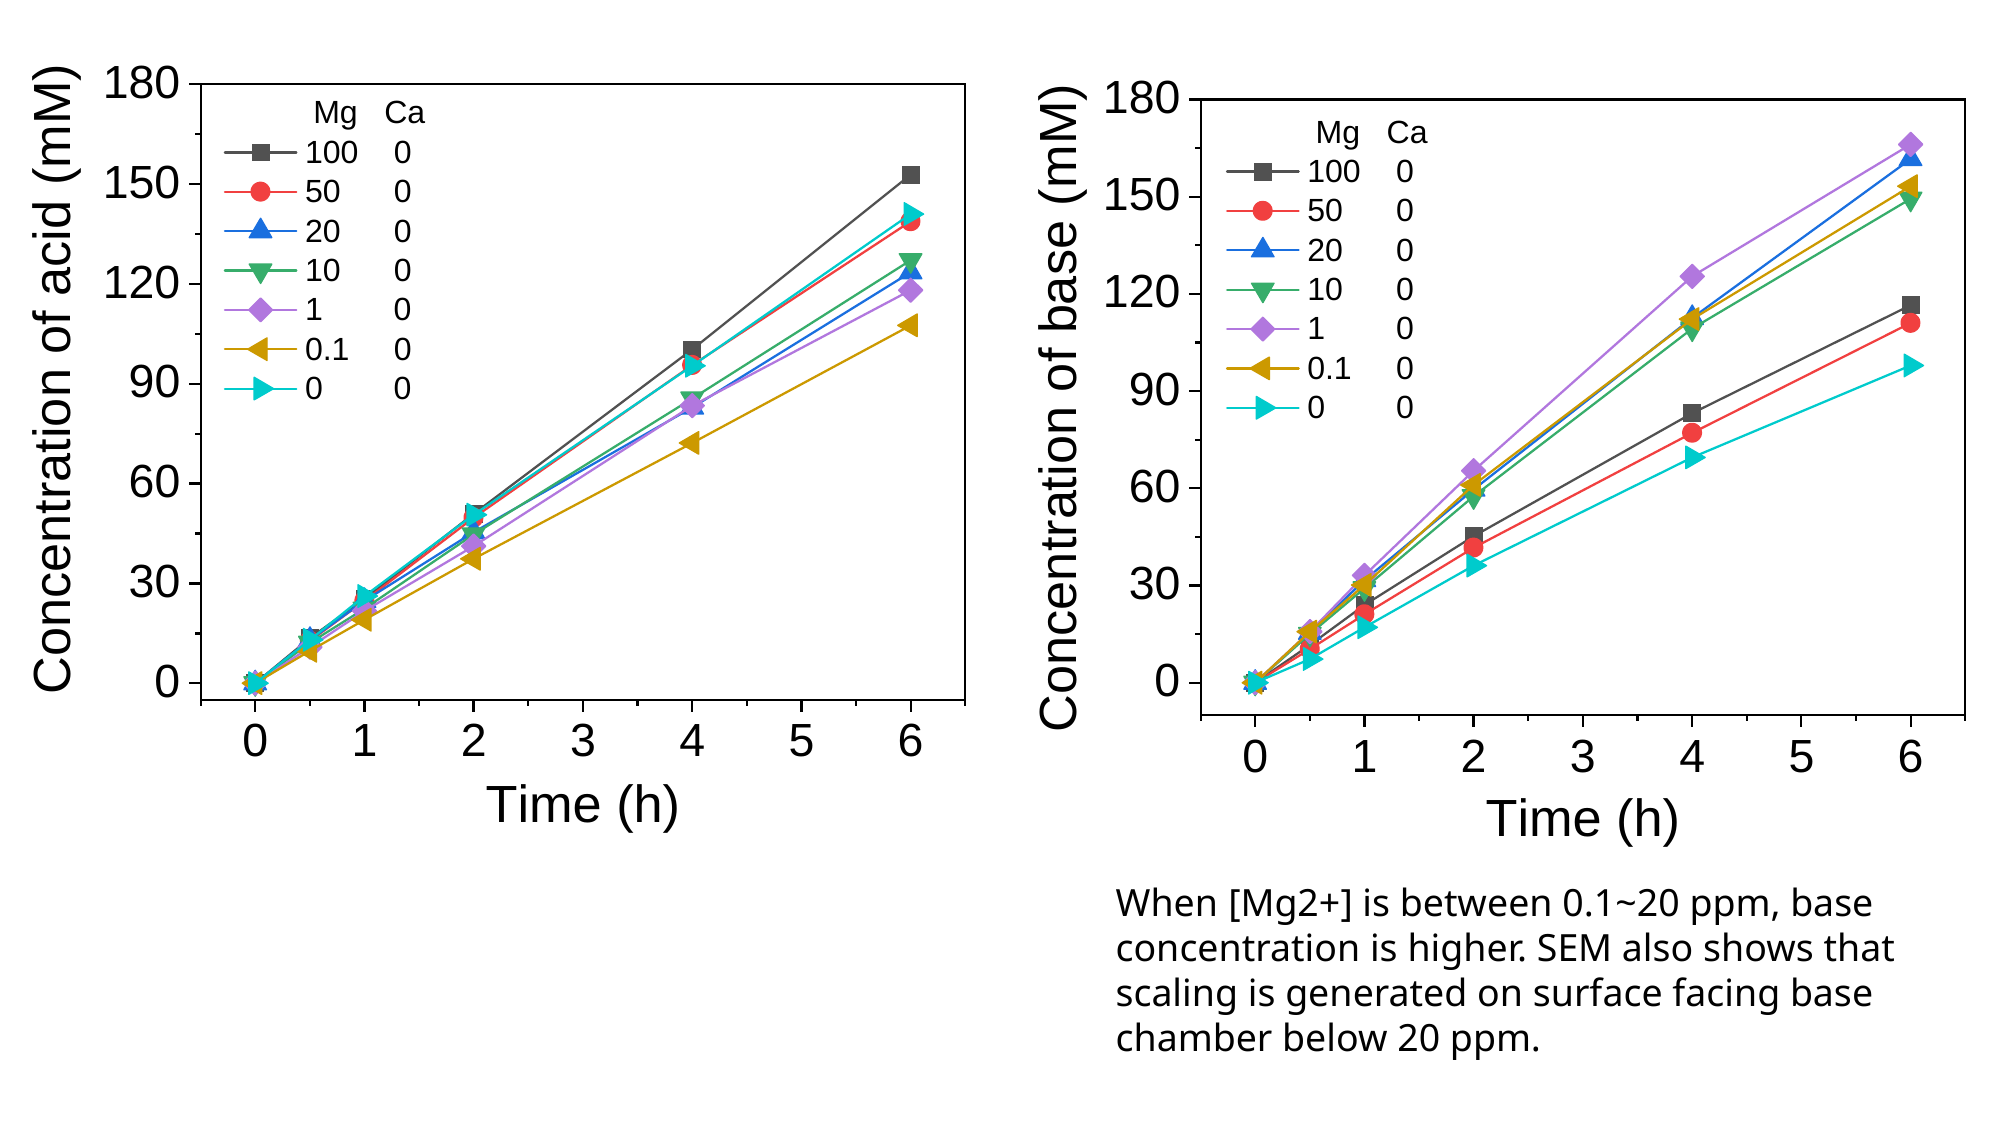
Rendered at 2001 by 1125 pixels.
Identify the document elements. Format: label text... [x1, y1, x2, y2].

text_box When [Mg2+] is between 0.1~20 ppm, base concentration is higher. SEM also shows that scaling is generated on surface facing base chamber below 20 ppm. [1100, 871, 1980, 1067]
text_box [0, 0, 999, 844]
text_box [999, 0, 2000, 859]
